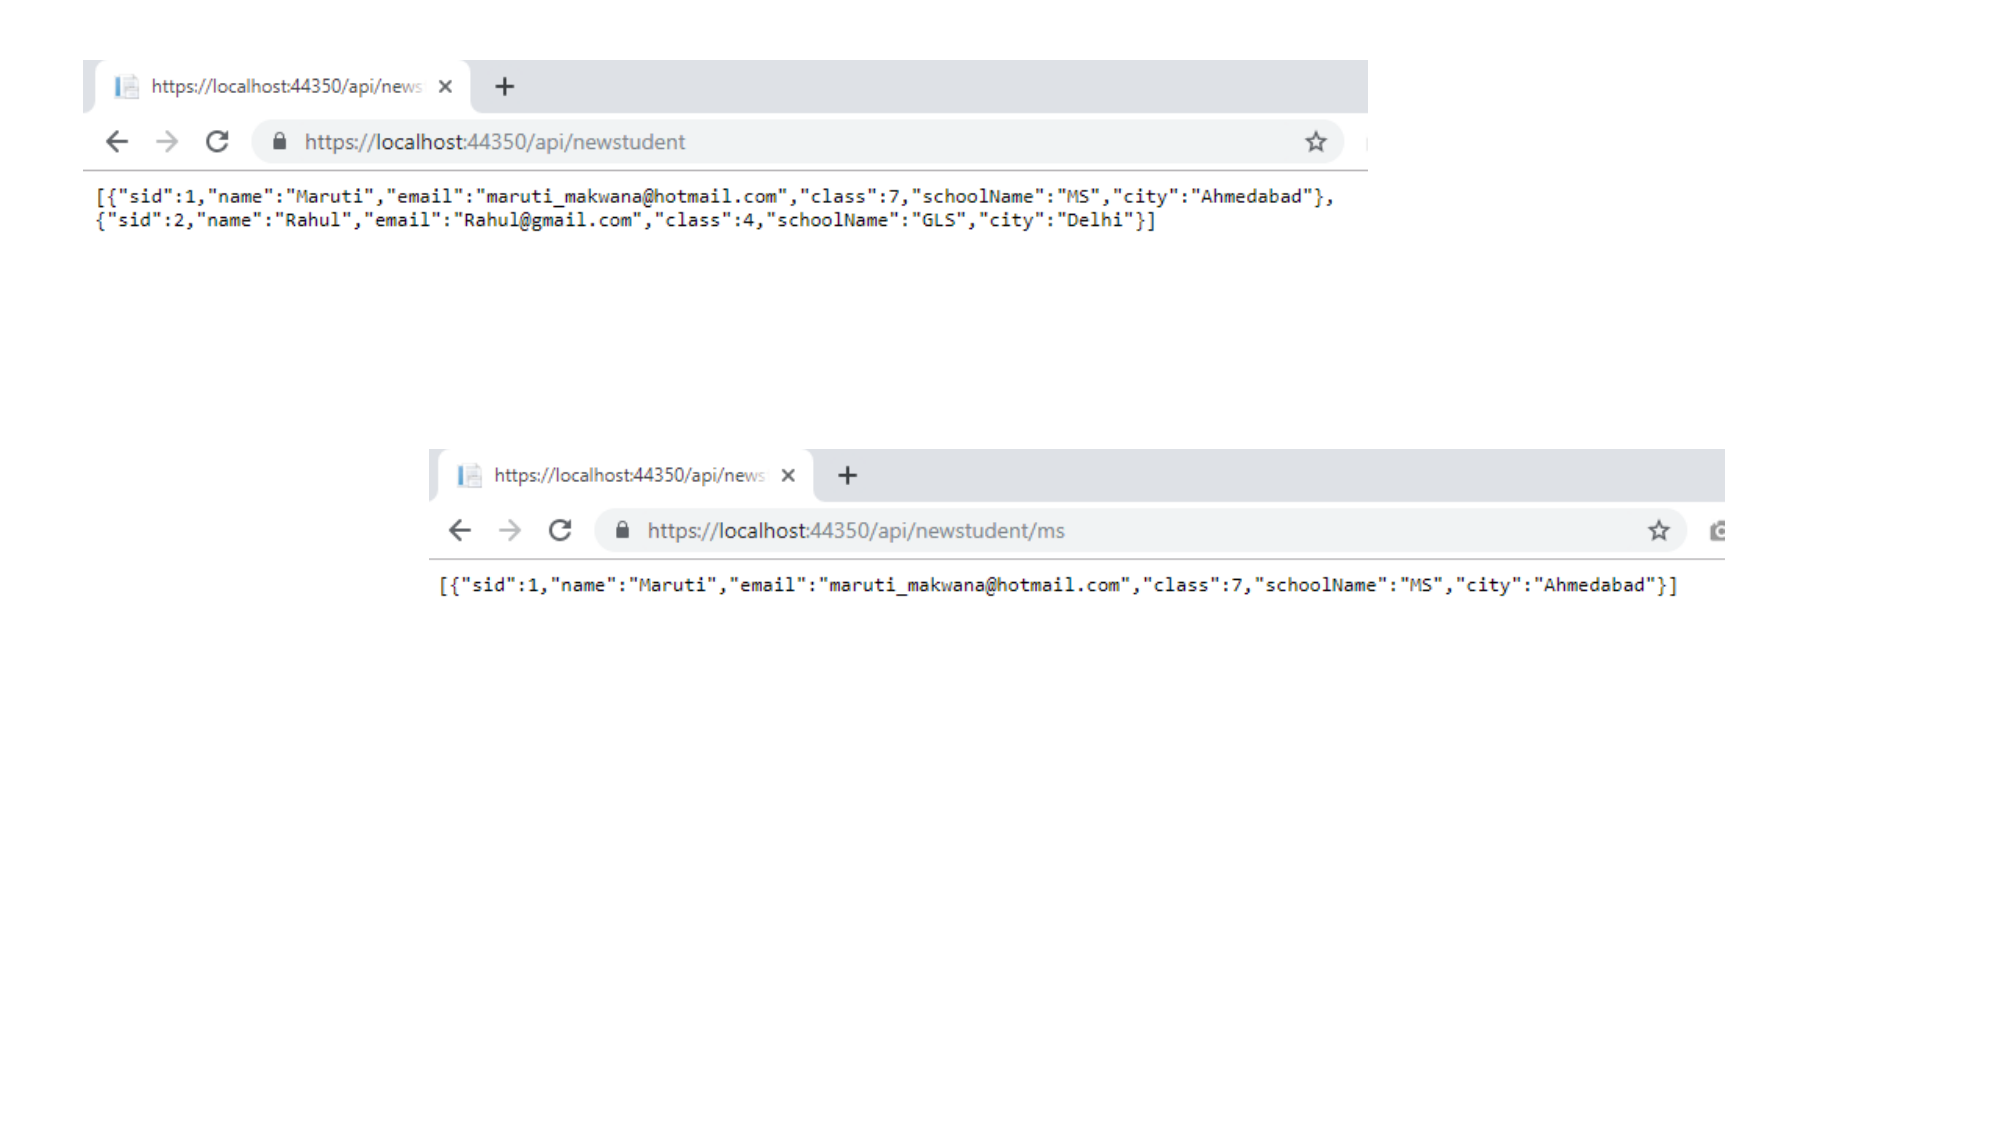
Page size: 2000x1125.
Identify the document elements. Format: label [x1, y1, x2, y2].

picture [83, 60, 1368, 294]
picture [428, 448, 1725, 676]
